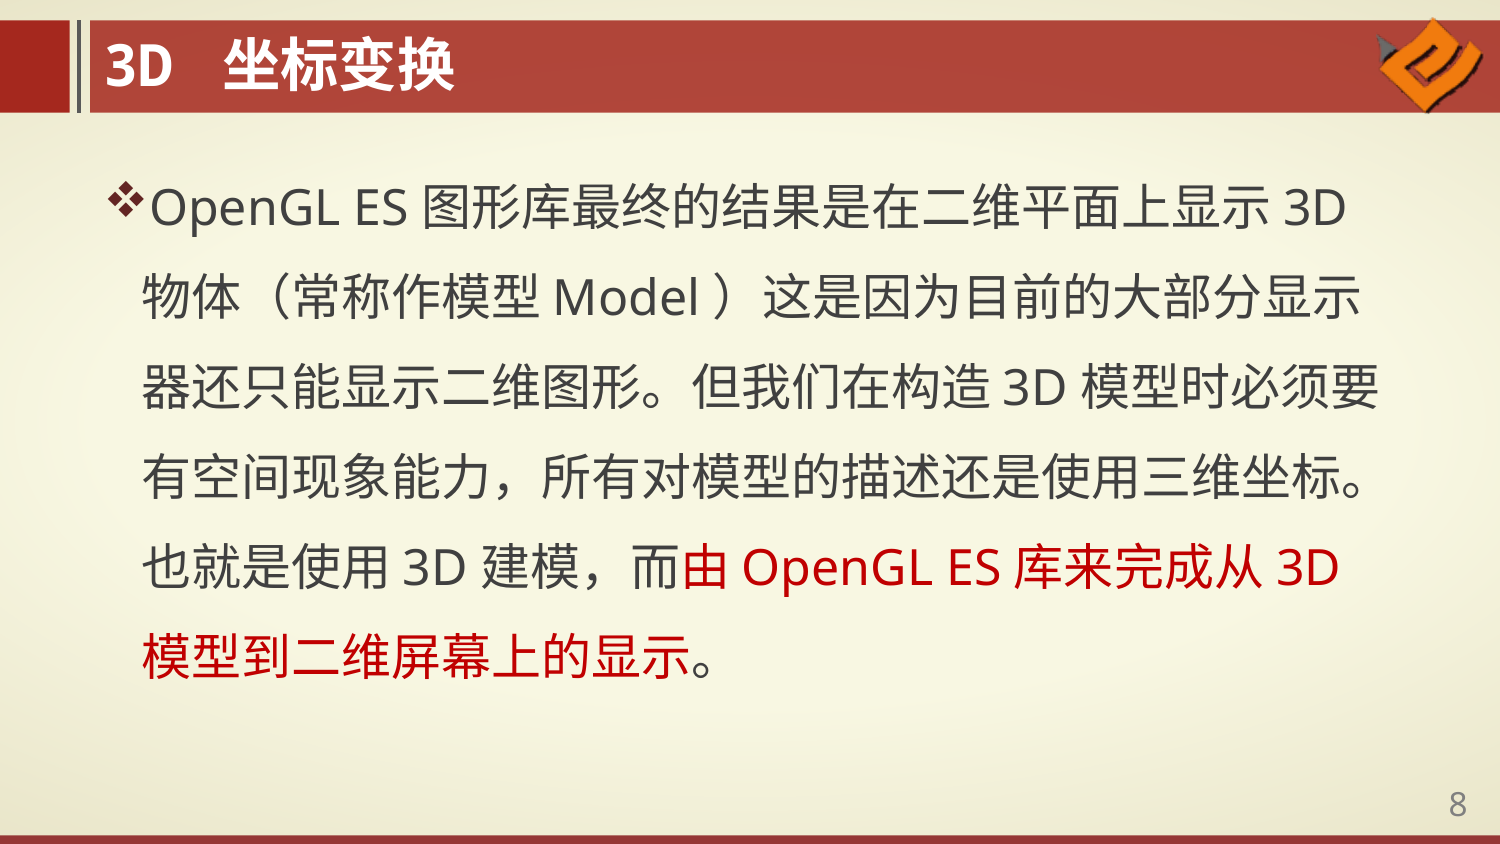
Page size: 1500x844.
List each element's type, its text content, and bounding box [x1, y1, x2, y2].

text_box 3D 坐标变换 [88, 20, 1046, 105]
text_box OpenGL ES图形库最终的结果是在二维平面上显示3D物体（常称作模型Model）这是因为目前的大部分显示器还只能显示二维图形。但我们在构造3D模型时必须要有空间现象能力，所有对模型的描述还是使用三维坐标。也就是使用3D建模，而由OpenGL ES库来完成从3D模型到二维屏幕上的显示。 [88, 138, 1412, 741]
picture [0, 0, 1500, 835]
